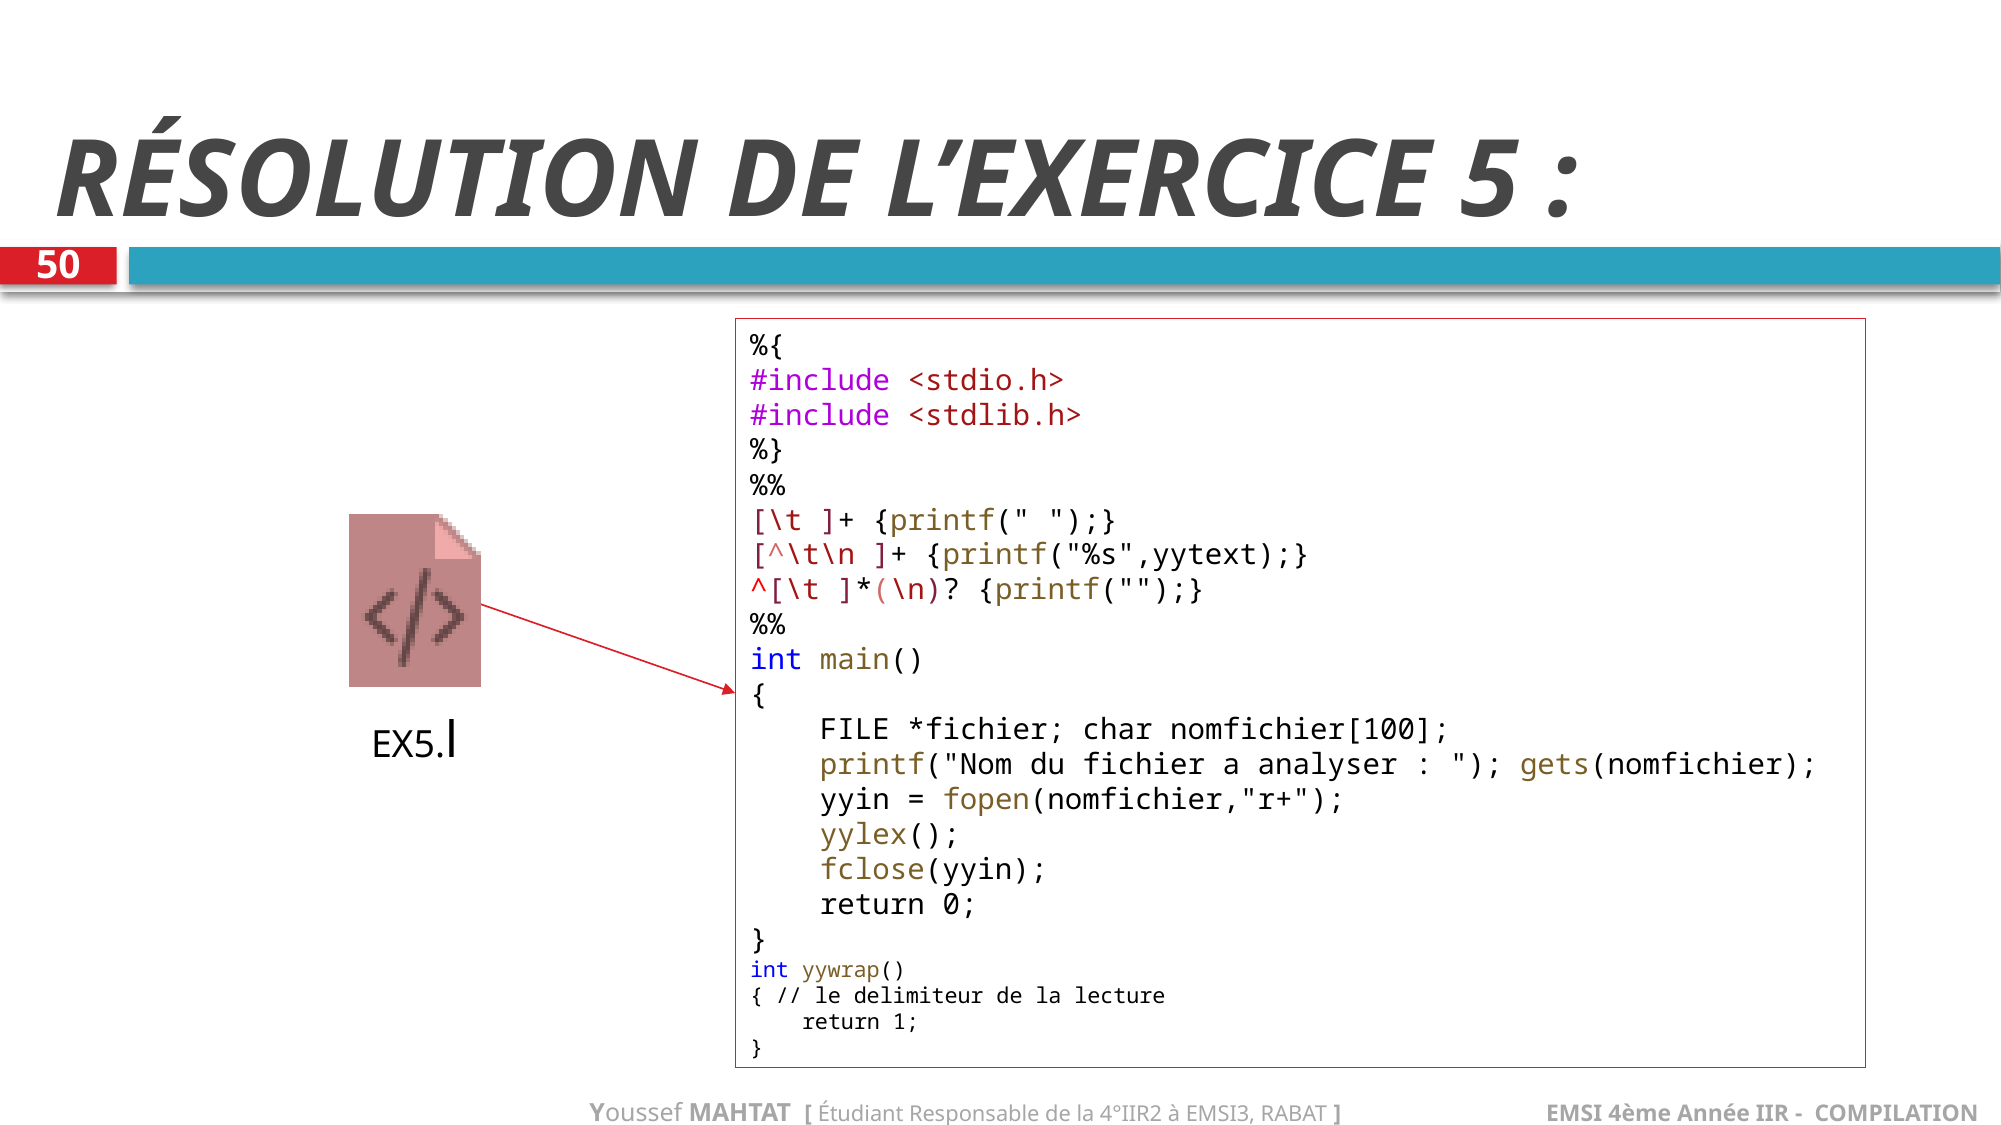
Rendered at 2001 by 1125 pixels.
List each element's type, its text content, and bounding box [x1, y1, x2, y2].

title RÉSOLUTION DE L’EXERCICE 5 : [40, 25, 1981, 246]
slide_number 50 [0, 245, 117, 286]
text_box EX5.l [356, 710, 474, 775]
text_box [519, 600, 736, 698]
text_box %{ #include <stdio.h> #include <stdlib.h> %} %% [\t ]+ {printf(" ");} [^\t\n ]+ {printf("%s",yytext);} ^[\t ]*(\n)? {printf("");} %% int main() { FILE *fichier; char nomfichier[100]; printf("Nom du fichier a analyser : "); gets(nomfichier); yyin = fopen(nomfichier,"r+"); yylex(); fclose(yyin); return 0; } int yywrap() { // le delimiteur de la lecture return 1; } [735, 318, 1866, 1068]
picture [315, 501, 514, 700]
